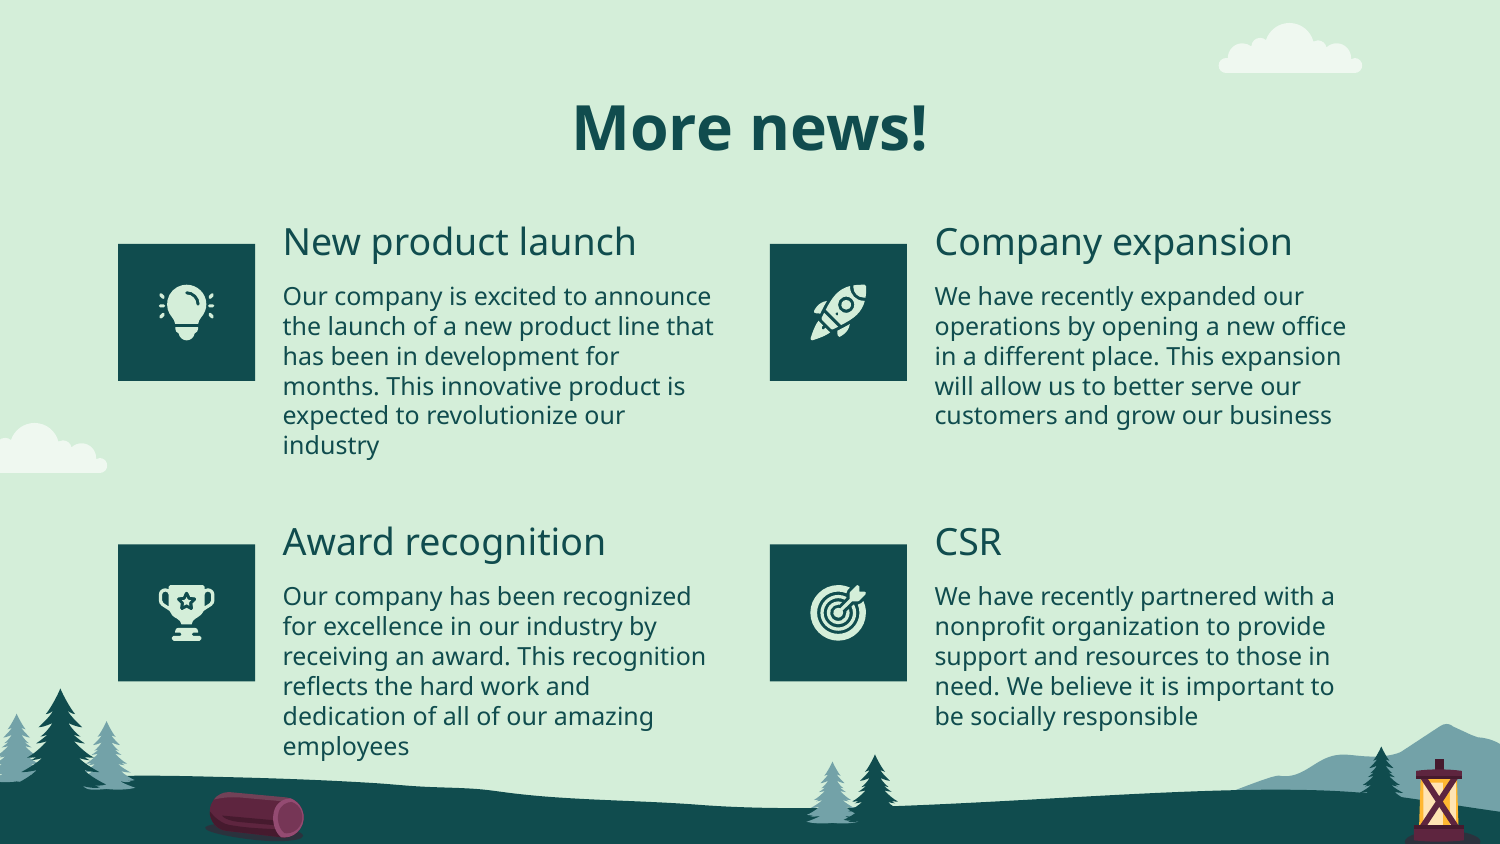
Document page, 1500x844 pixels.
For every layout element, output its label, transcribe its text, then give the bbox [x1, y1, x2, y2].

subtitle New product launch [267, 191, 730, 278]
subtitle Our company is excited to announce the launch of a new product line that has been in development for months. This innovative product is expected to revolutionize our industry [267, 278, 730, 434]
subtitle CSR [919, 491, 1382, 578]
title More news! [118, 72, 1382, 167]
text_box [769, 243, 907, 381]
subtitle Award recognition [267, 491, 730, 578]
subtitle We have recently expanded our operations by opening a new office in a different place. This expansion will allow us to better serve our customers and grow our business [919, 278, 1382, 434]
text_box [158, 584, 215, 641]
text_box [810, 284, 867, 341]
subtitle We have recently partnered with a nonprofit organization to provide support and resources to those in need. We believe it is important to be socially responsible [919, 578, 1382, 735]
subtitle Company expansion [919, 191, 1382, 278]
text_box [158, 284, 215, 341]
subtitle Our company has been recognized for excellence in our industry by receiving an award. This recognition reflects the hard work and dedication of all of our amazing employees [267, 578, 730, 735]
text_box [118, 544, 256, 682]
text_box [810, 584, 867, 641]
text_box [769, 544, 907, 682]
text_box [118, 243, 256, 381]
